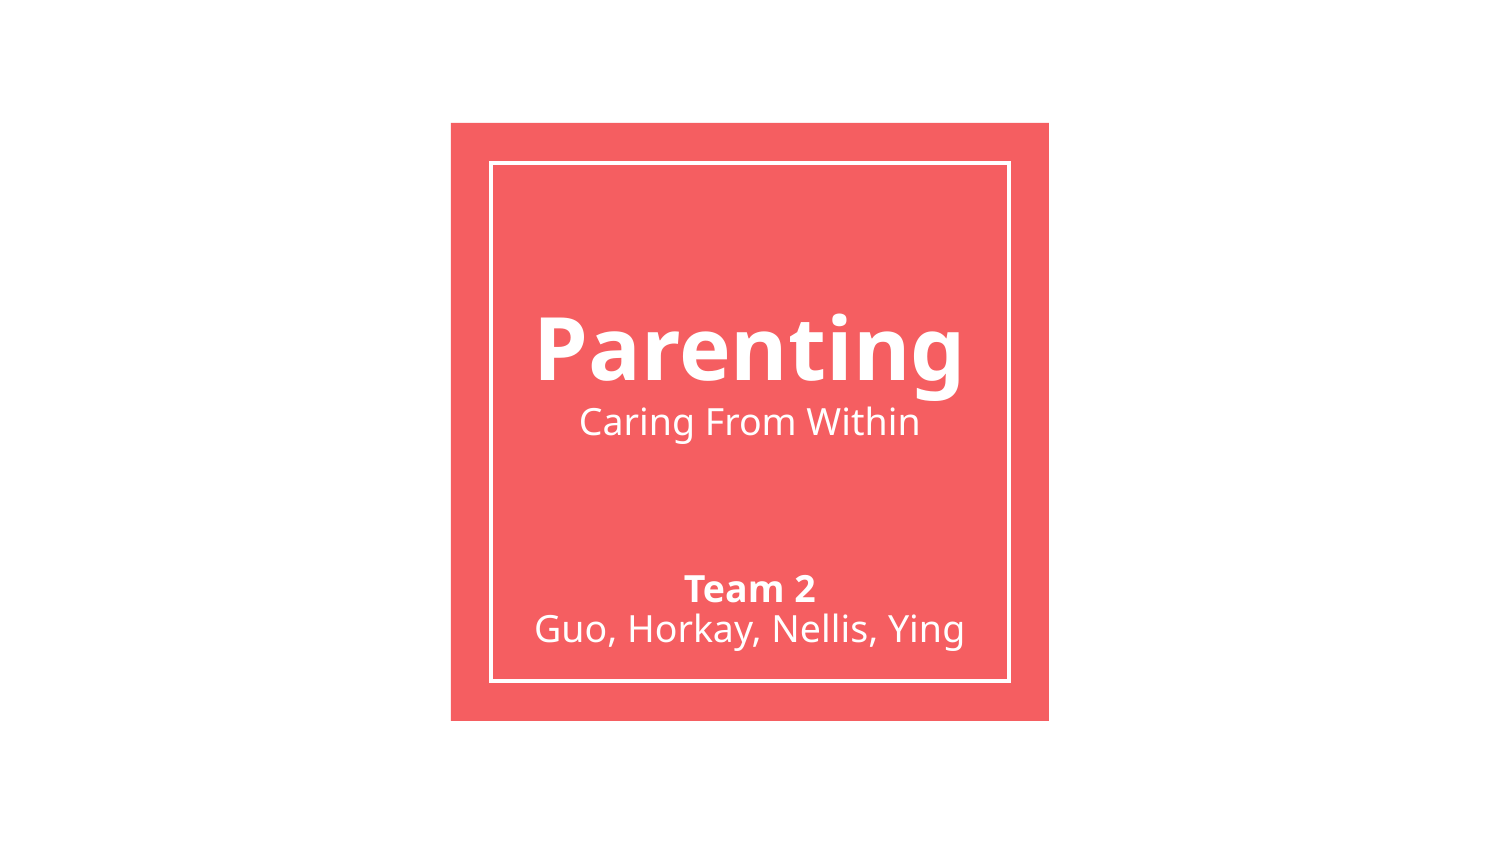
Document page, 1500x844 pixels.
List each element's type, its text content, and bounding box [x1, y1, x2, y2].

title Parenting Caring From Within [507, 237, 993, 498]
subtitle Team 2 Guo, Horkay, Nellis, Ying [507, 550, 993, 666]
